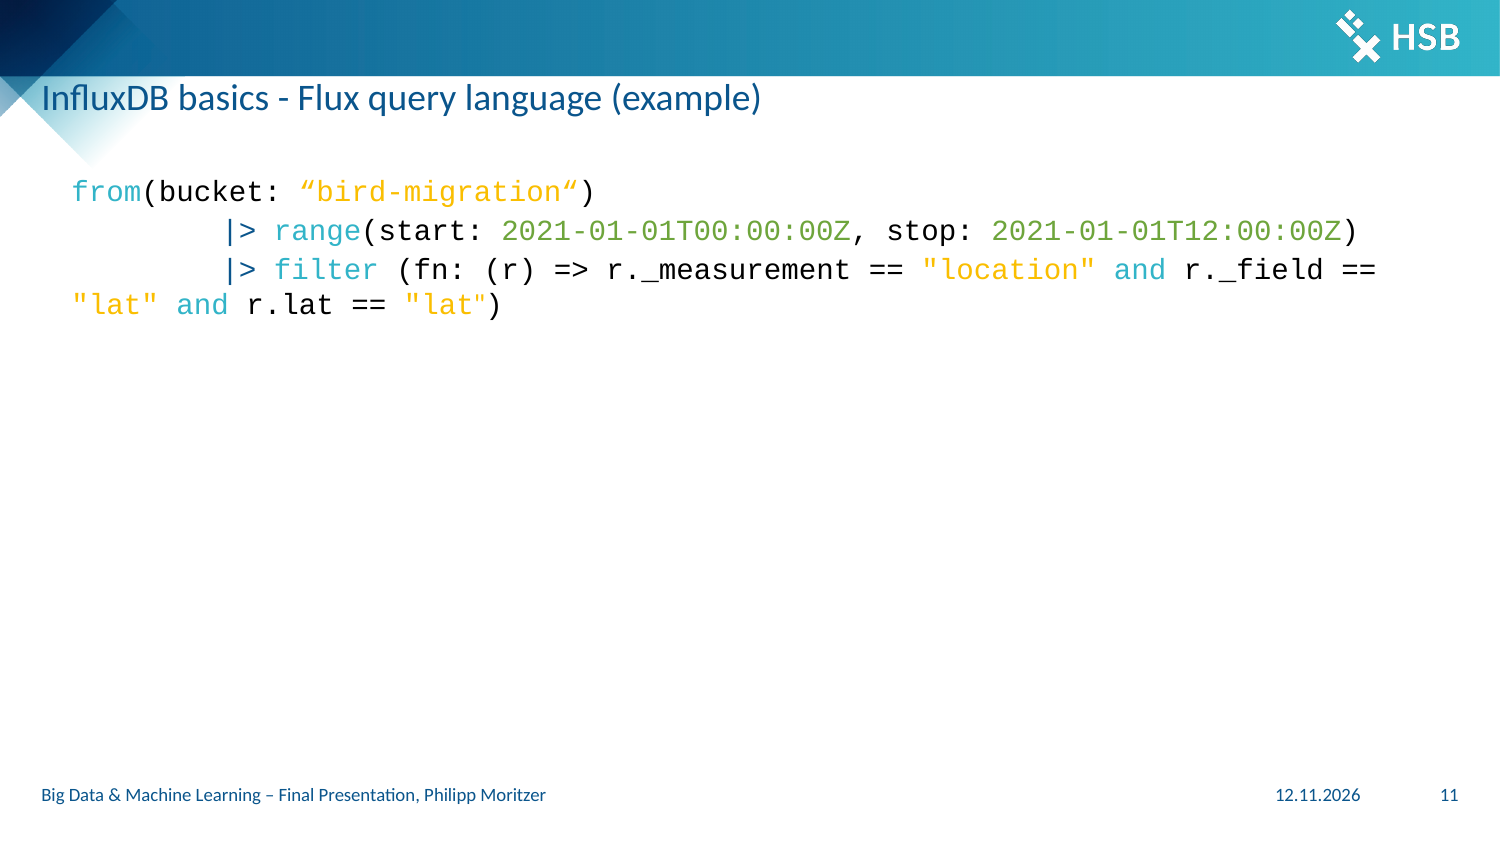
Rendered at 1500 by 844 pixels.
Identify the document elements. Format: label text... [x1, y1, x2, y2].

title InfluxDB basics - Flux query language (example) [41, 73, 1459, 162]
list from(bucket: “bird-migration“) |> range(start: 2021-01-01T00:00:00Z, stop: 2021-01-01T12:00:00Z) |> filter (fn: (r) => r._measurement == "location" and r._field == "lat" and r.lat == "lat") [41, 171, 1459, 763]
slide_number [1234, 782, 1361, 806]
picture [0, 0, 1500, 844]
slide_number 11 [1394, 782, 1459, 806]
footer Big Data & Machine Learning – Final Presentation, Philipp Moritzer [41, 782, 1158, 806]
